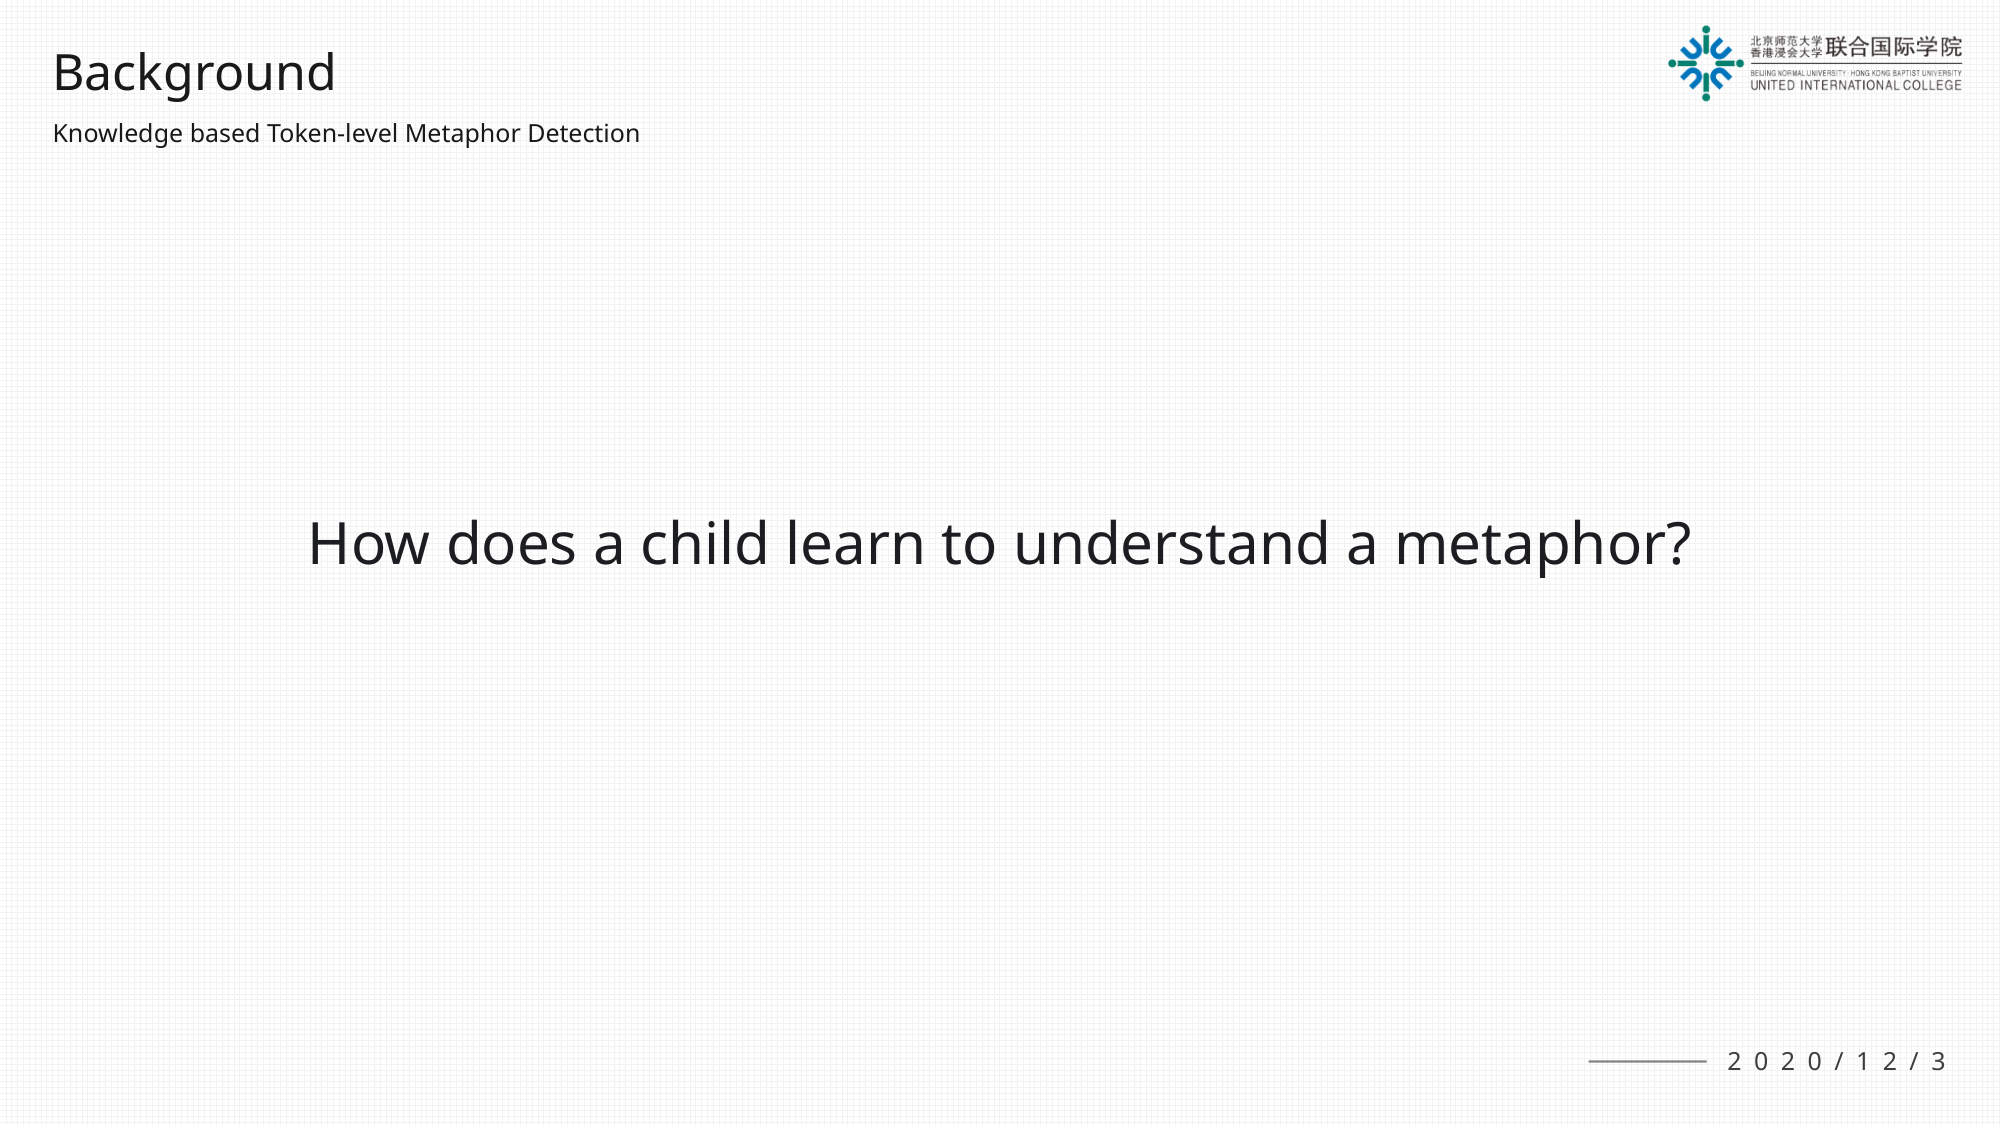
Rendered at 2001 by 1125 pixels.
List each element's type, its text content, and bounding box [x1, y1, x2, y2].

text_box [1588, 1059, 1708, 1064]
text_box 2020/12/3 [1709, 1023, 1964, 1079]
text_box How does a child learn to understand a metaphor? [293, 498, 1707, 584]
picture [1666, 18, 1964, 109]
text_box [52, 31, 724, 145]
